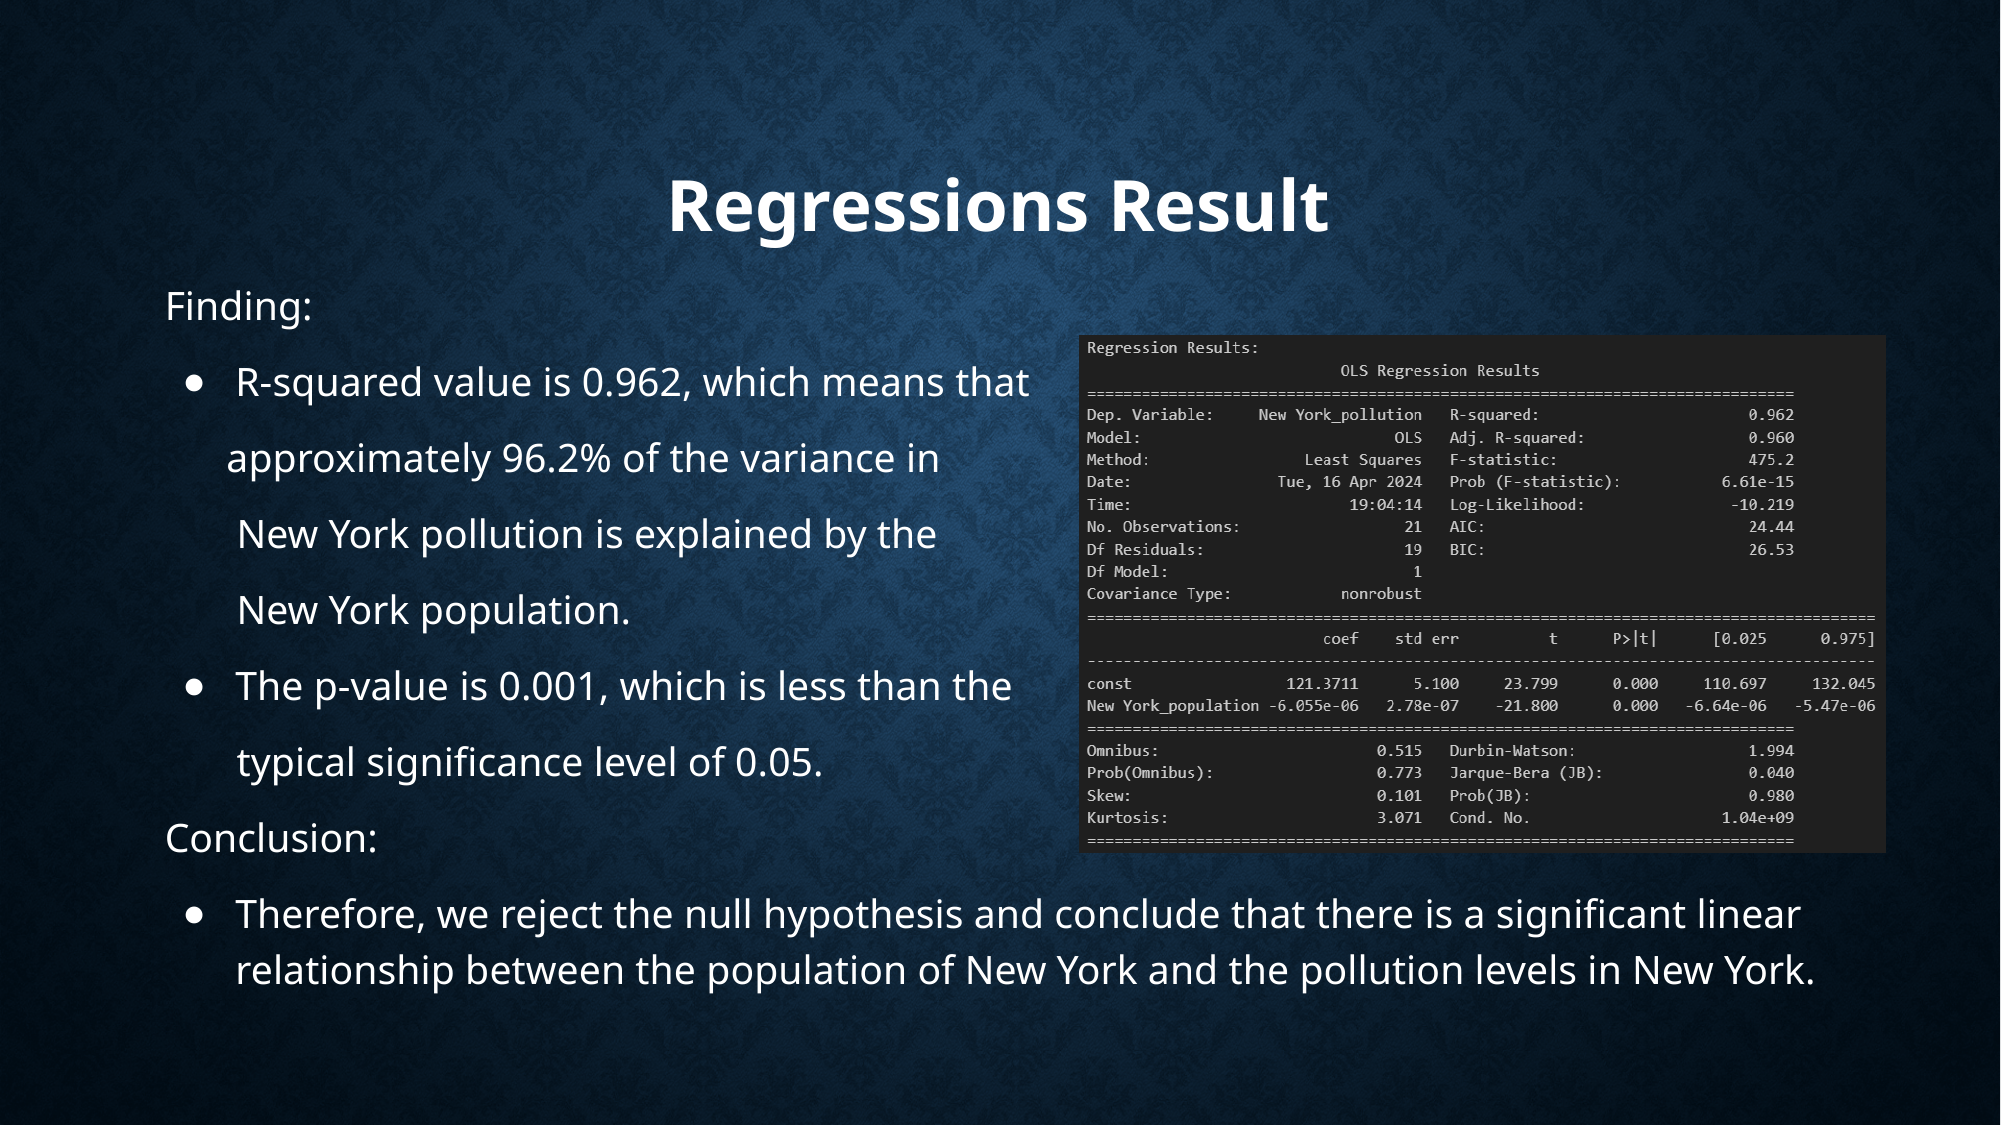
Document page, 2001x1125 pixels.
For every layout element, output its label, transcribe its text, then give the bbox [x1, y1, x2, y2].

list Finding: R-squared value is 0.962, which means that approximately 96.2% of the variance in New York pollution is explained by the New York population. The p-value is 0.001, which is less than the typical significance level of 0.05. Conclusion: Therefore, we reject the null hypothesis and conclude that there is a significant linear relationship between the population of New York and the pollution levels in New York. [149, 264, 1849, 1054]
title Regressions Result [149, 99, 1849, 264]
picture [0, 0, 2001, 1125]
